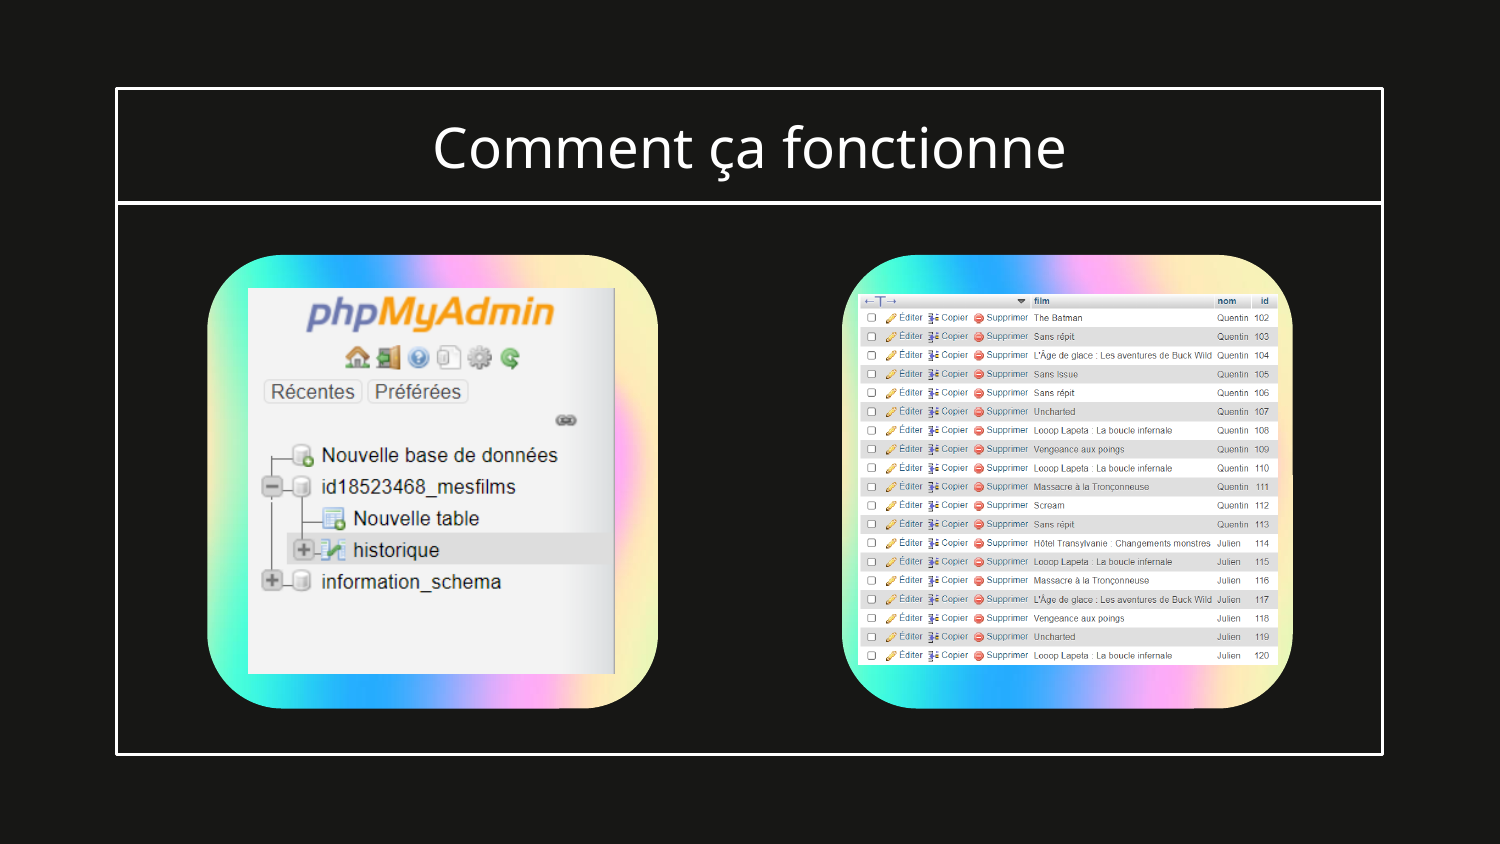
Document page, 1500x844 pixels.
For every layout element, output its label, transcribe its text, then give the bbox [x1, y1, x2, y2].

picture [207, 254, 659, 709]
title Comment ça fonctionne [116, 106, 1383, 185]
picture [841, 254, 1293, 709]
